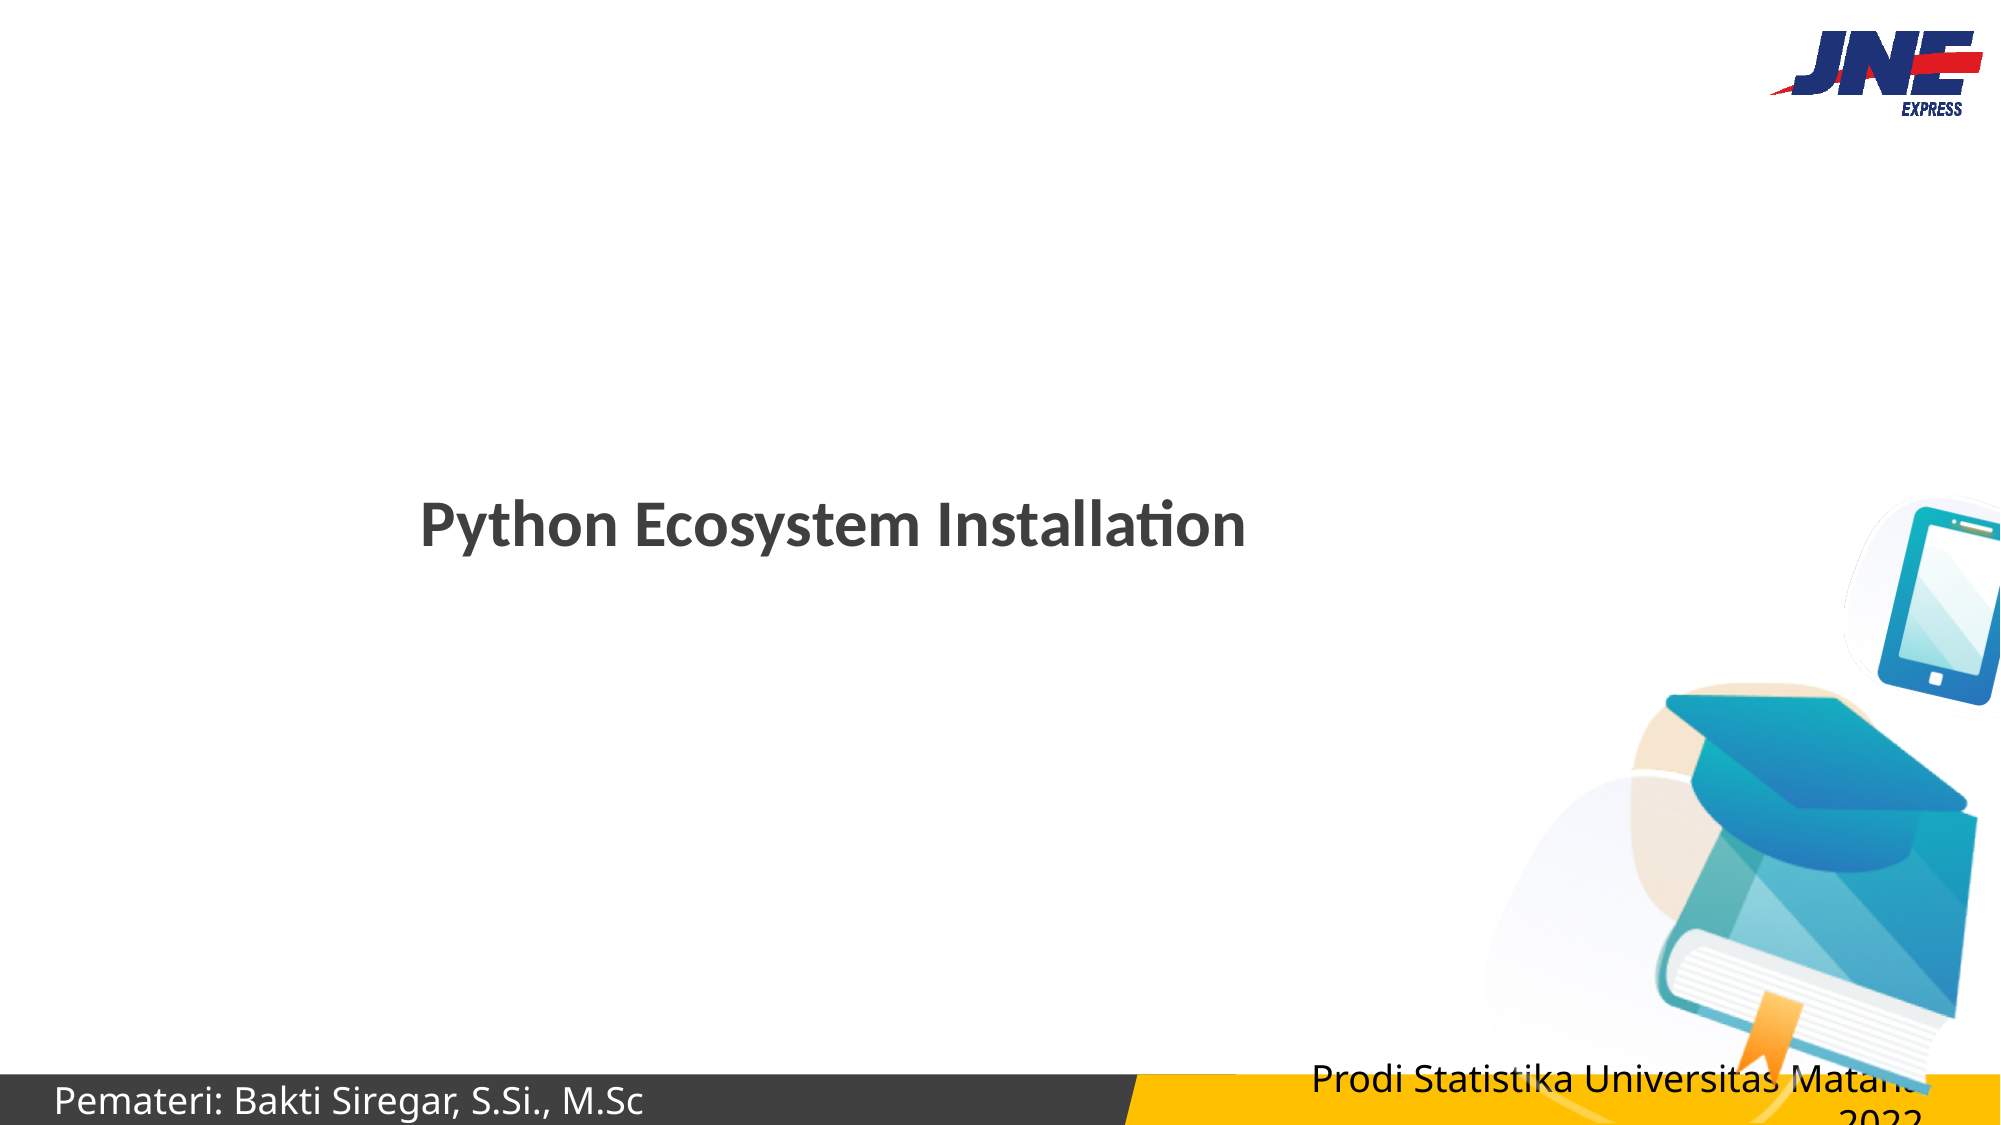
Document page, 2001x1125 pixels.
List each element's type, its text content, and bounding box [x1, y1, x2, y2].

picture [1770, 31, 1983, 116]
text_box Python Ecosystem Installation [385, 432, 1686, 568]
picture [1477, 493, 2000, 1123]
